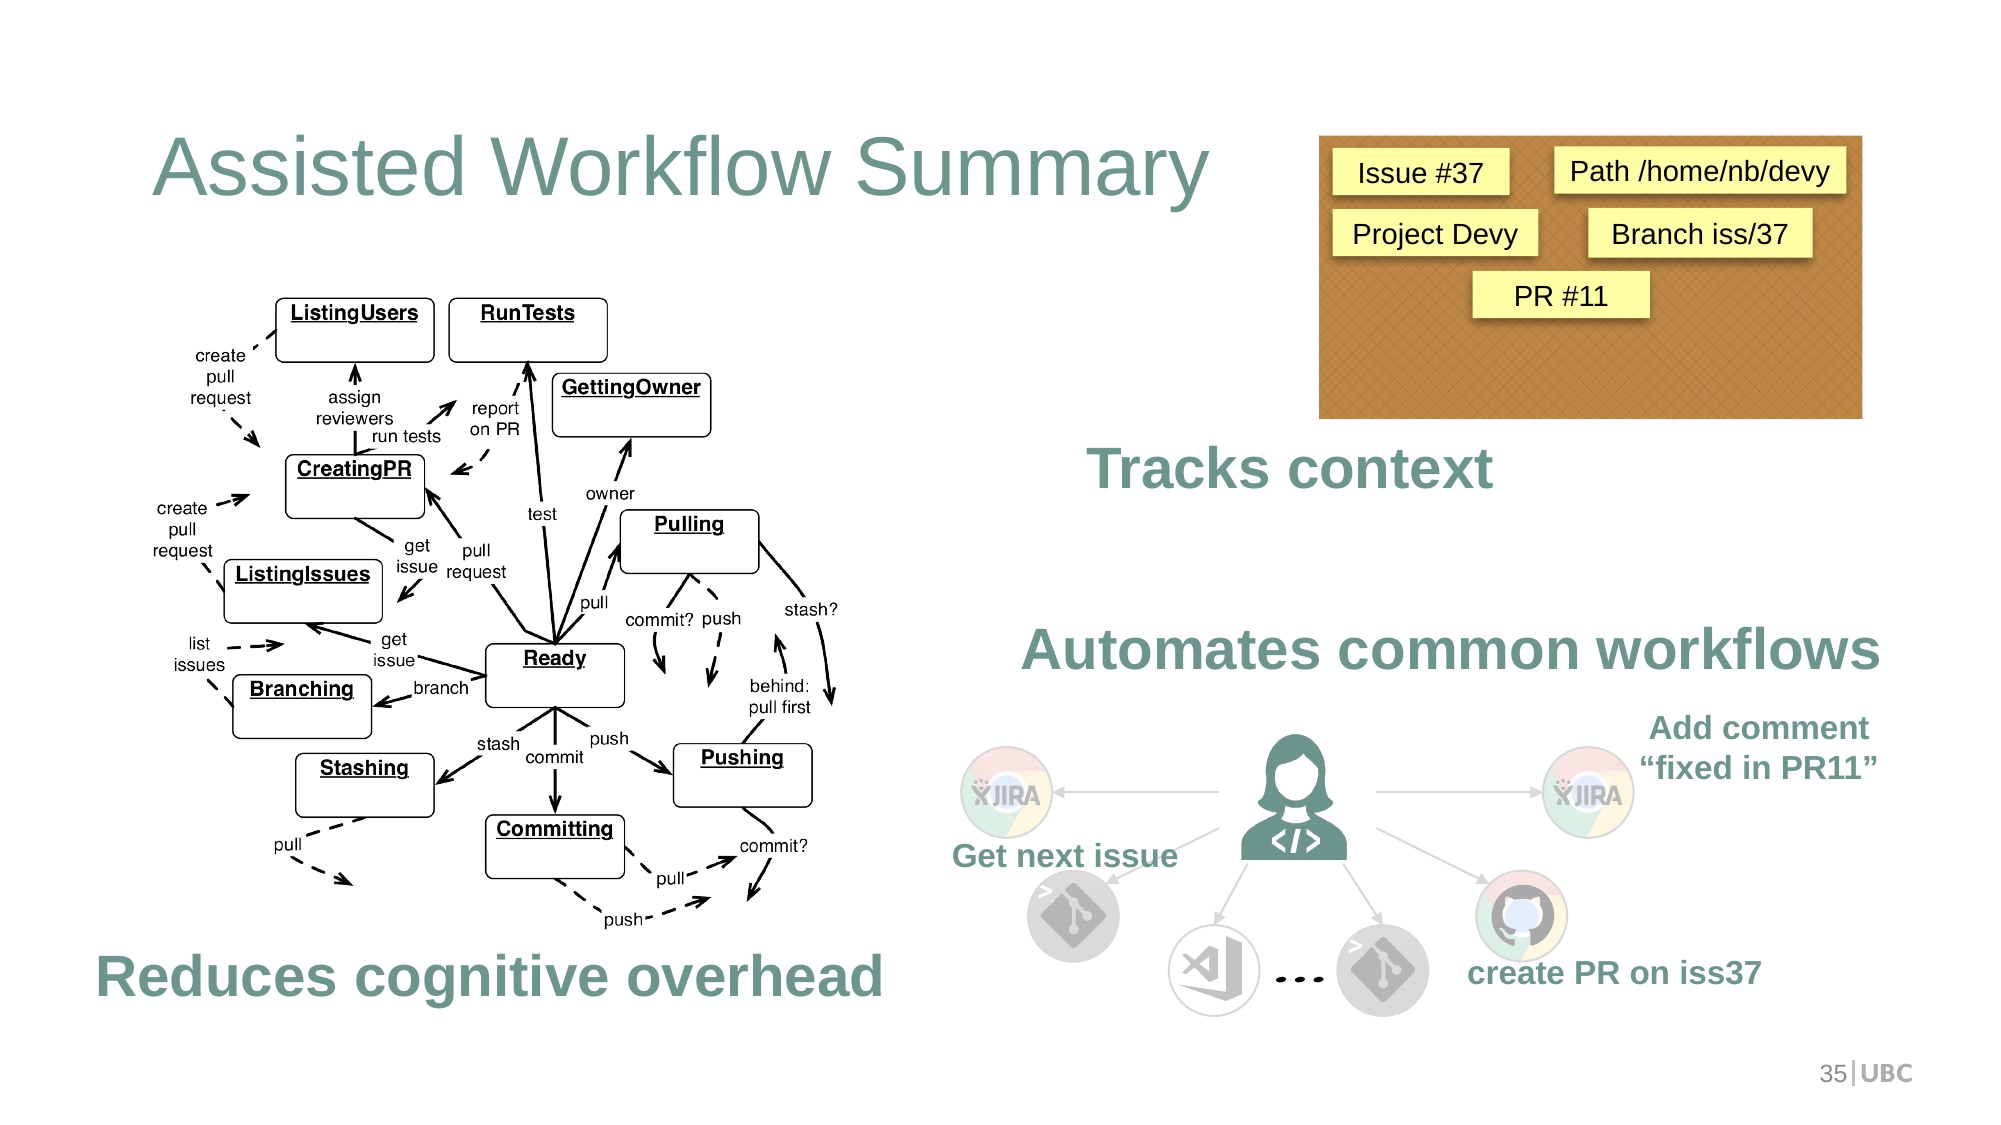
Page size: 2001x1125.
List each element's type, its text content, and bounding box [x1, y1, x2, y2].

slide_number 35 [1412, 1042, 1863, 1103]
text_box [923, 603, 1904, 1016]
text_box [80, 295, 926, 1017]
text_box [1068, 135, 1863, 509]
title Assisted Workflow Summary [137, 59, 1863, 278]
